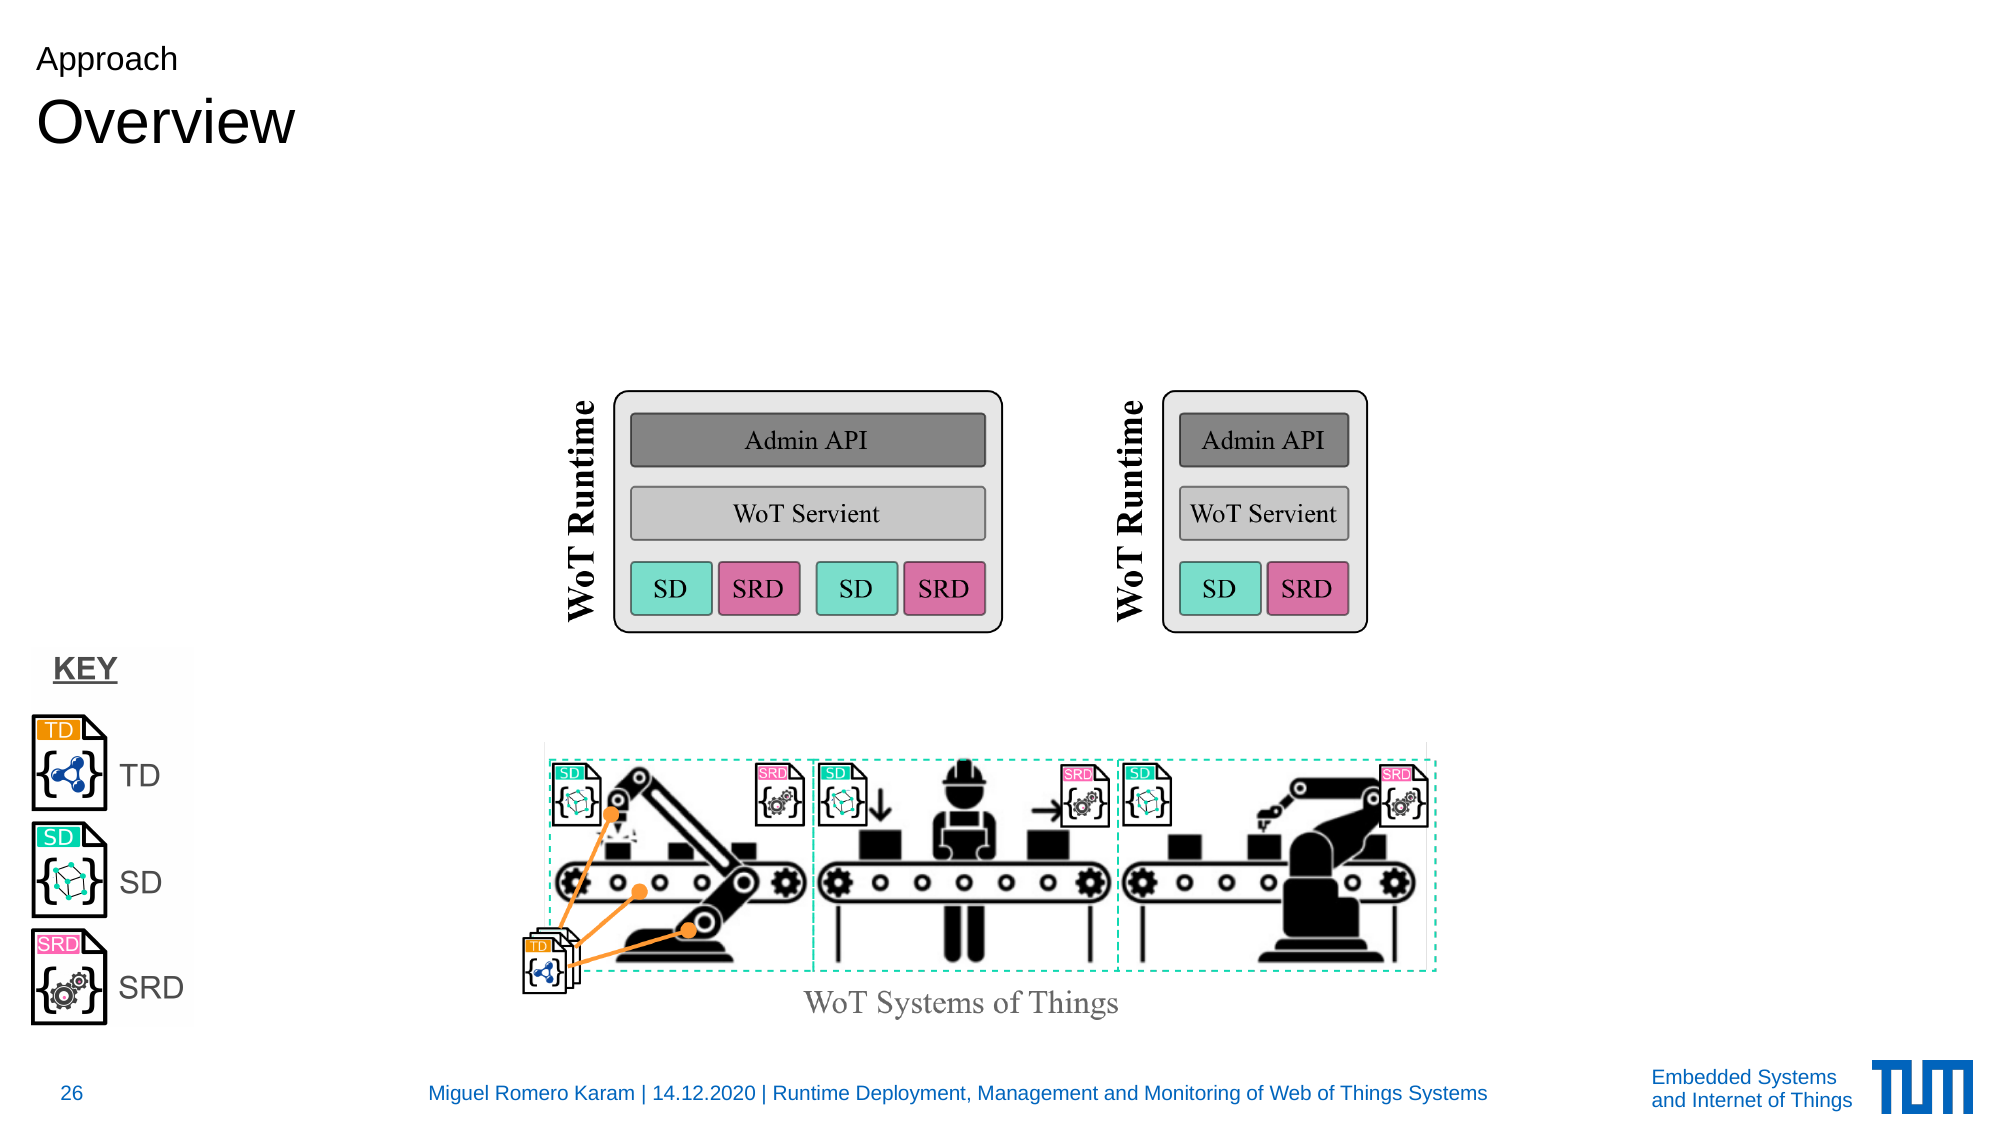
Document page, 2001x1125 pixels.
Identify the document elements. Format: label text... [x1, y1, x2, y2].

title Approach Overview [36, 34, 1968, 102]
slide_number ‹#› [36, 1061, 108, 1122]
picture [30, 647, 194, 1028]
picture [521, 360, 1437, 1038]
footer Miguel Romero Karam | 14.12.2020 | Runtime Deployment, Management and Monitoring of Web of Things Systems [428, 1061, 1572, 1122]
picture [1872, 1060, 1973, 1114]
